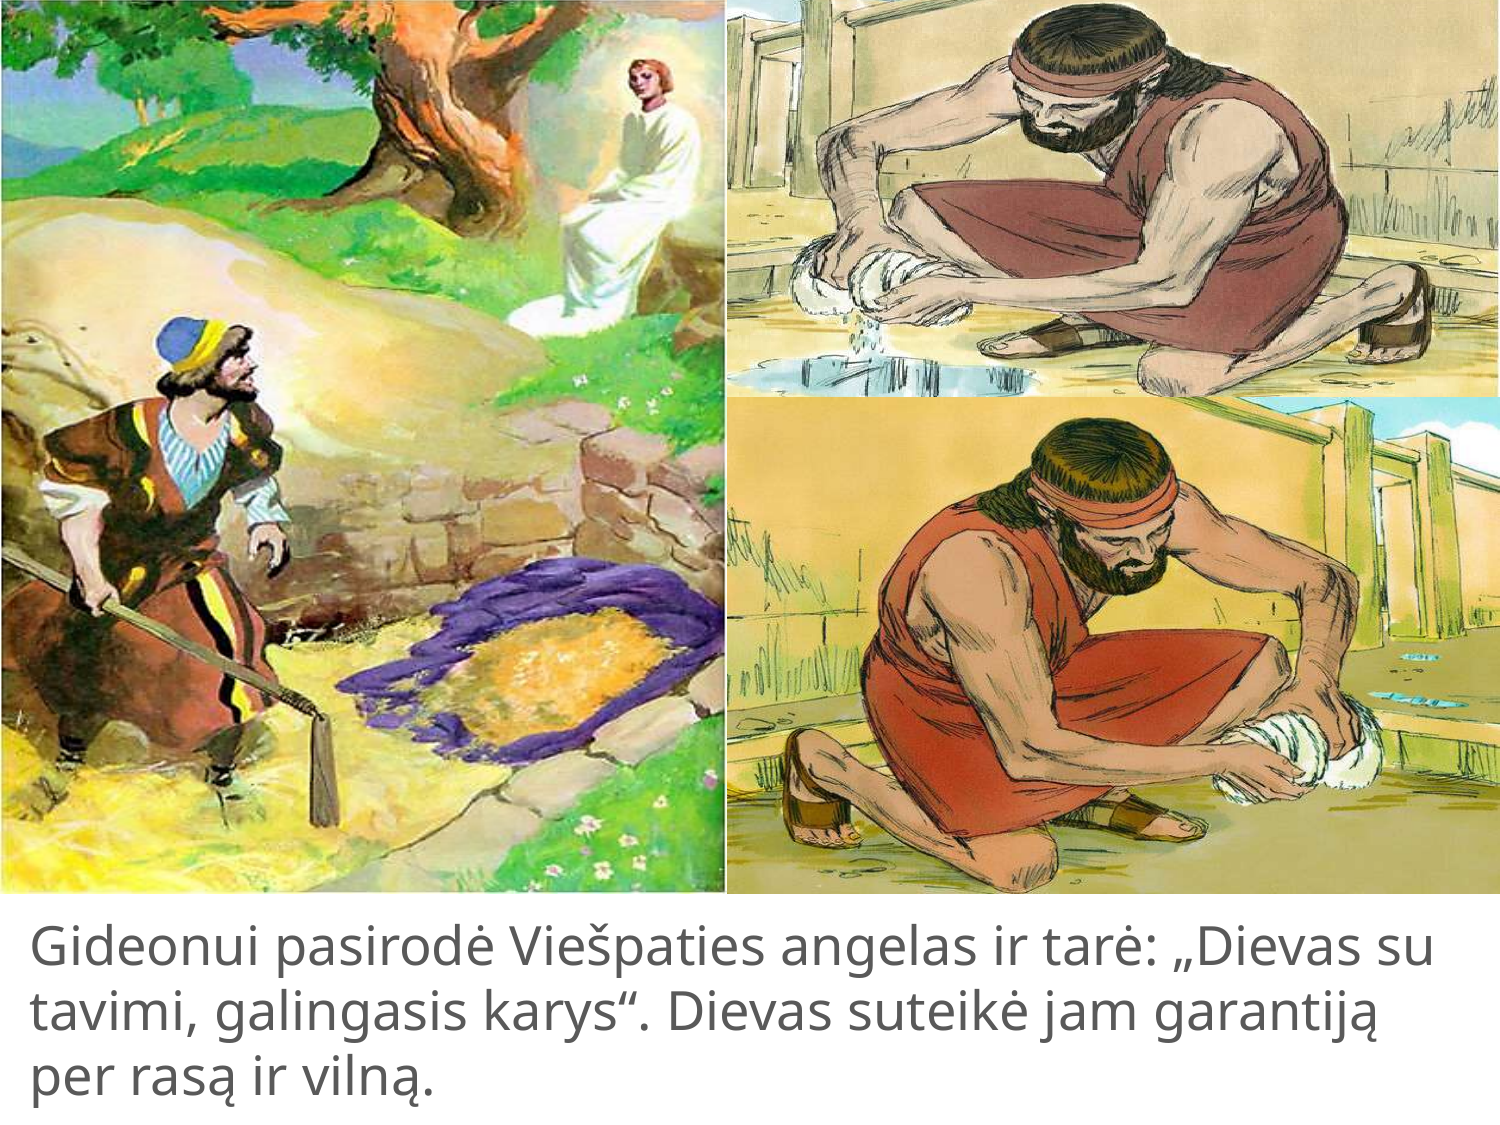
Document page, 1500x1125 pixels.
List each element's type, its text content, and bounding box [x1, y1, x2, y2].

text_box Gideonui pasirodė Viešpaties angelas ir tarė: „Dievas su tavimi, galingasis karys“. Dievas suteikė jam garantiją per rasą ir vilną. [14, 904, 1486, 1114]
picture [0, 0, 1500, 894]
